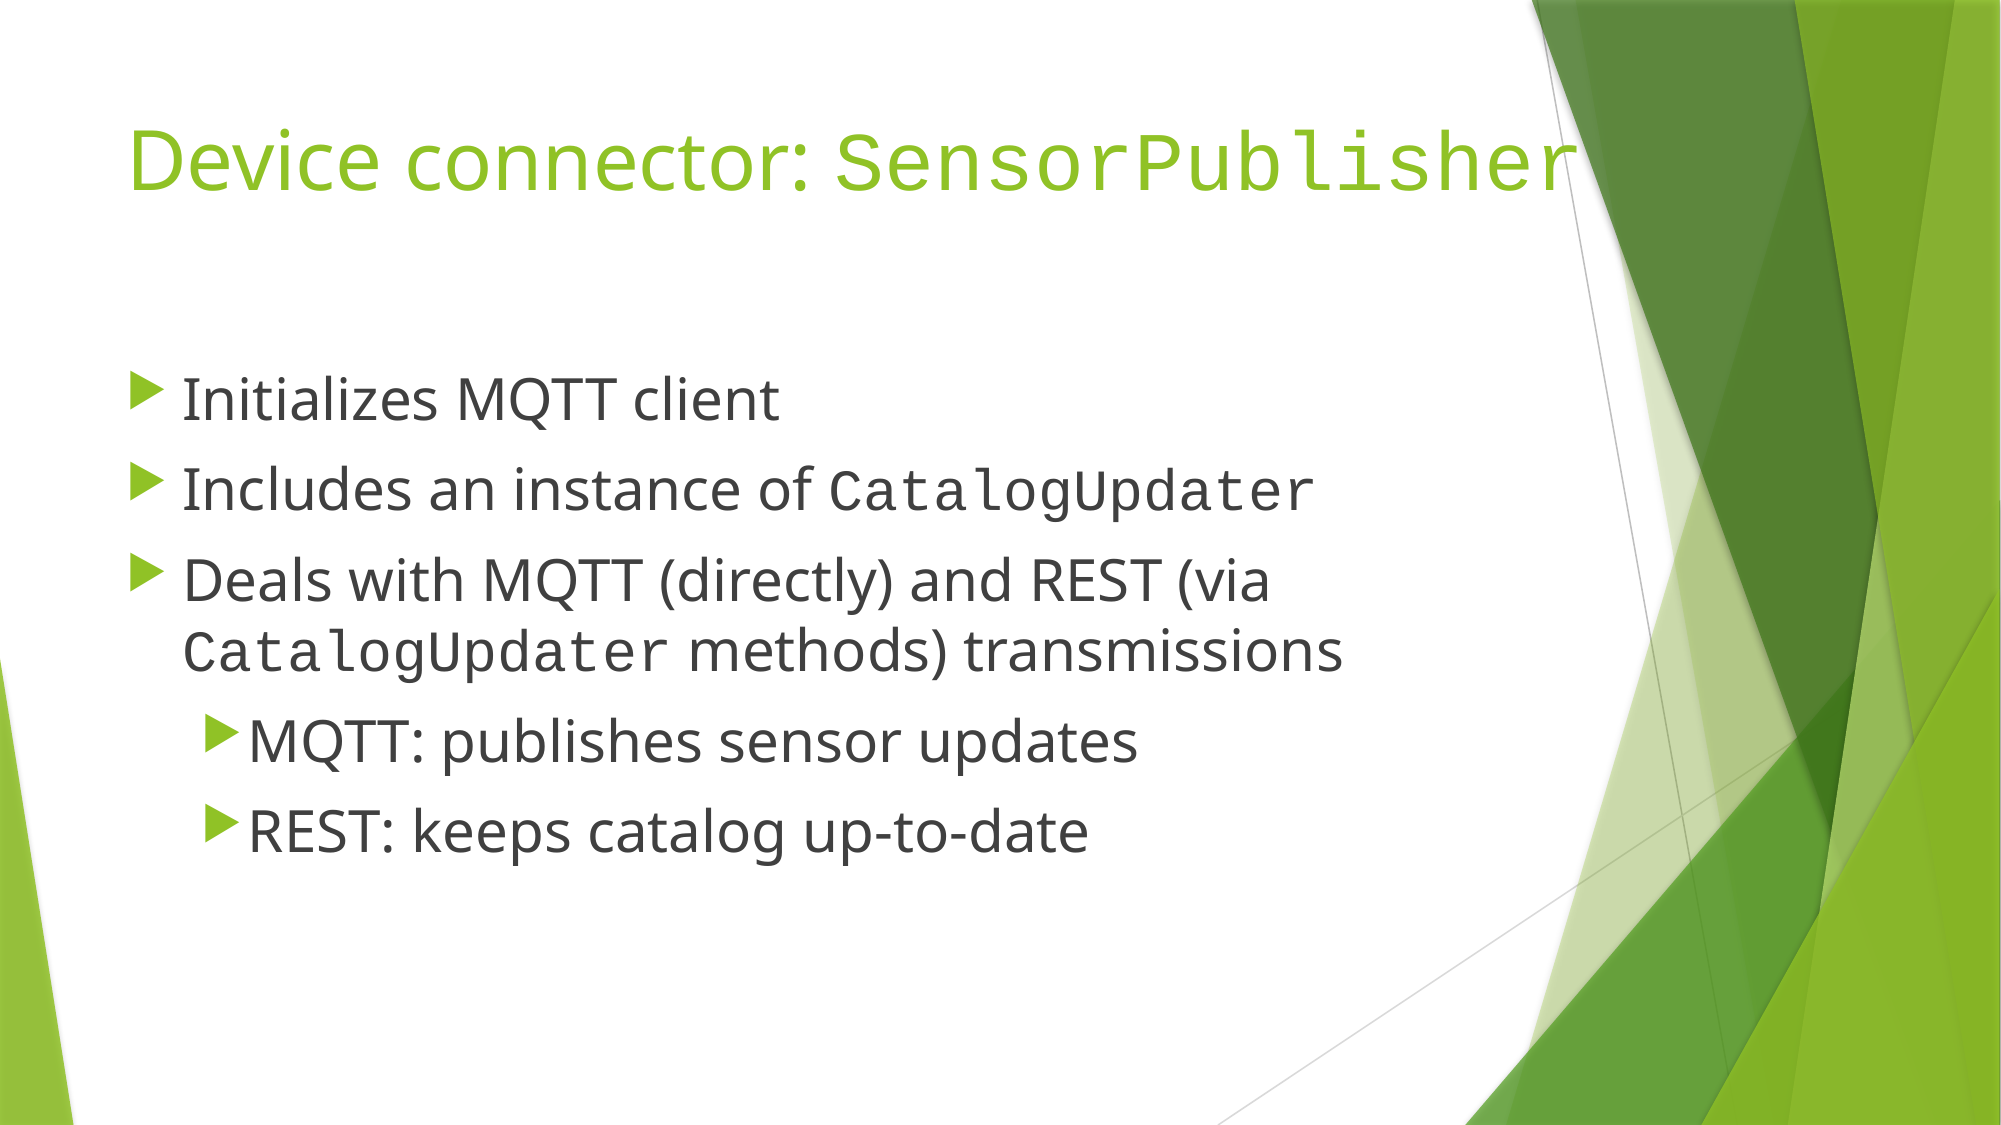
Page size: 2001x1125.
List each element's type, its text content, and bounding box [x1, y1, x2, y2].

title Device connector: SensorPublisher [111, 99, 1729, 317]
list Initializes MQTT client Includes an instance of CatalogUpdater Deals with MQTT (directly) and REST (via CatalogUpdater methods) transmissions MQTT: publishes sensor updates REST: keeps catalog up-to-date [111, 354, 1522, 992]
